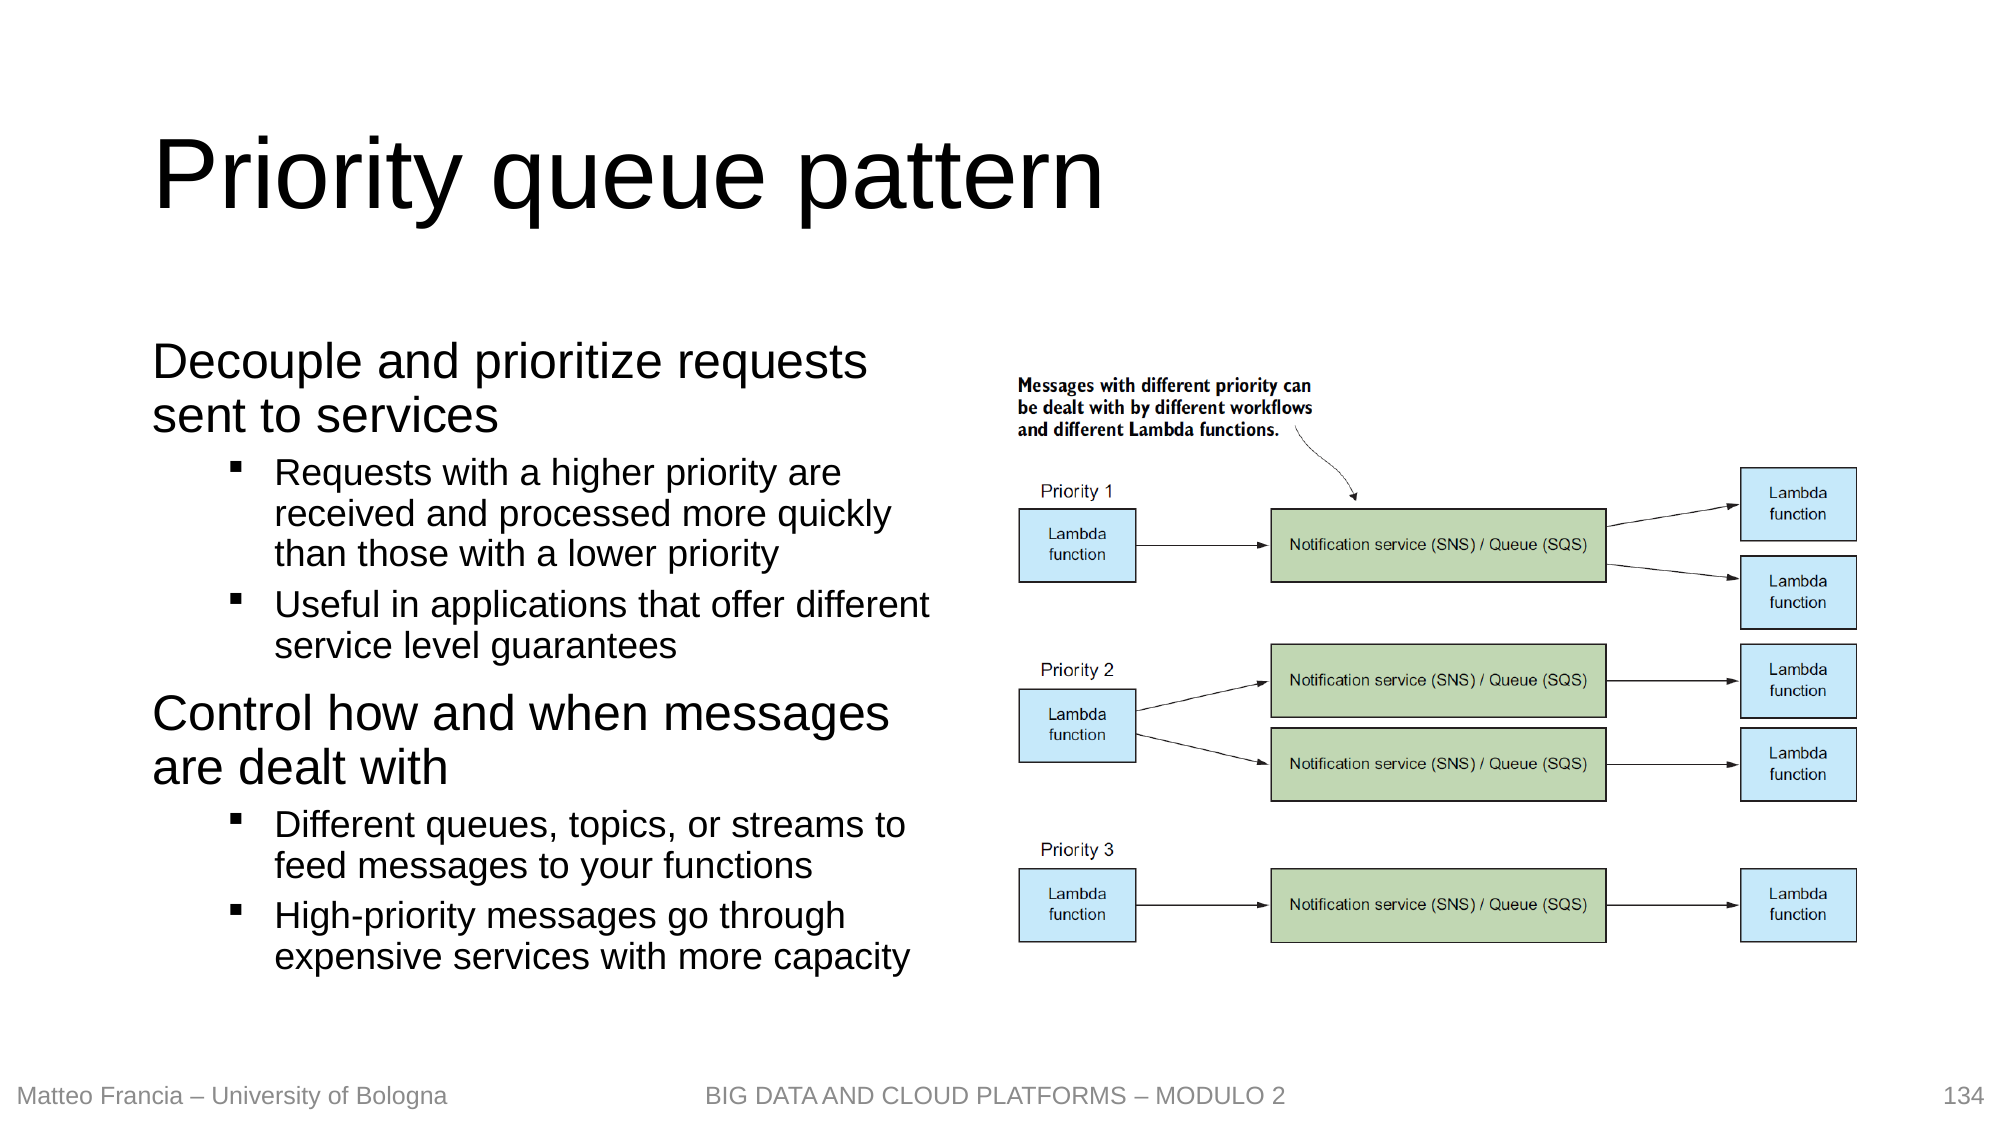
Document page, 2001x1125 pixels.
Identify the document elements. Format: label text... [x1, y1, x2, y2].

footer Matteo Francia – University of Bologna [0, 1065, 466, 1125]
slide_number 134 [1550, 1065, 2000, 1125]
list Decouple and prioritize requests sent to services Requests with a higher priority are received and processed more quickly than those with a lower priority Useful in applications that offer different service level guarantees Control how and when messages are dealt with Different queues, topics, or streams to feed messages to your functions High-priority messages go through expensive services with more capacity [137, 299, 988, 1014]
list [1012, 367, 1863, 946]
title Priority queue pattern [137, 59, 1863, 278]
